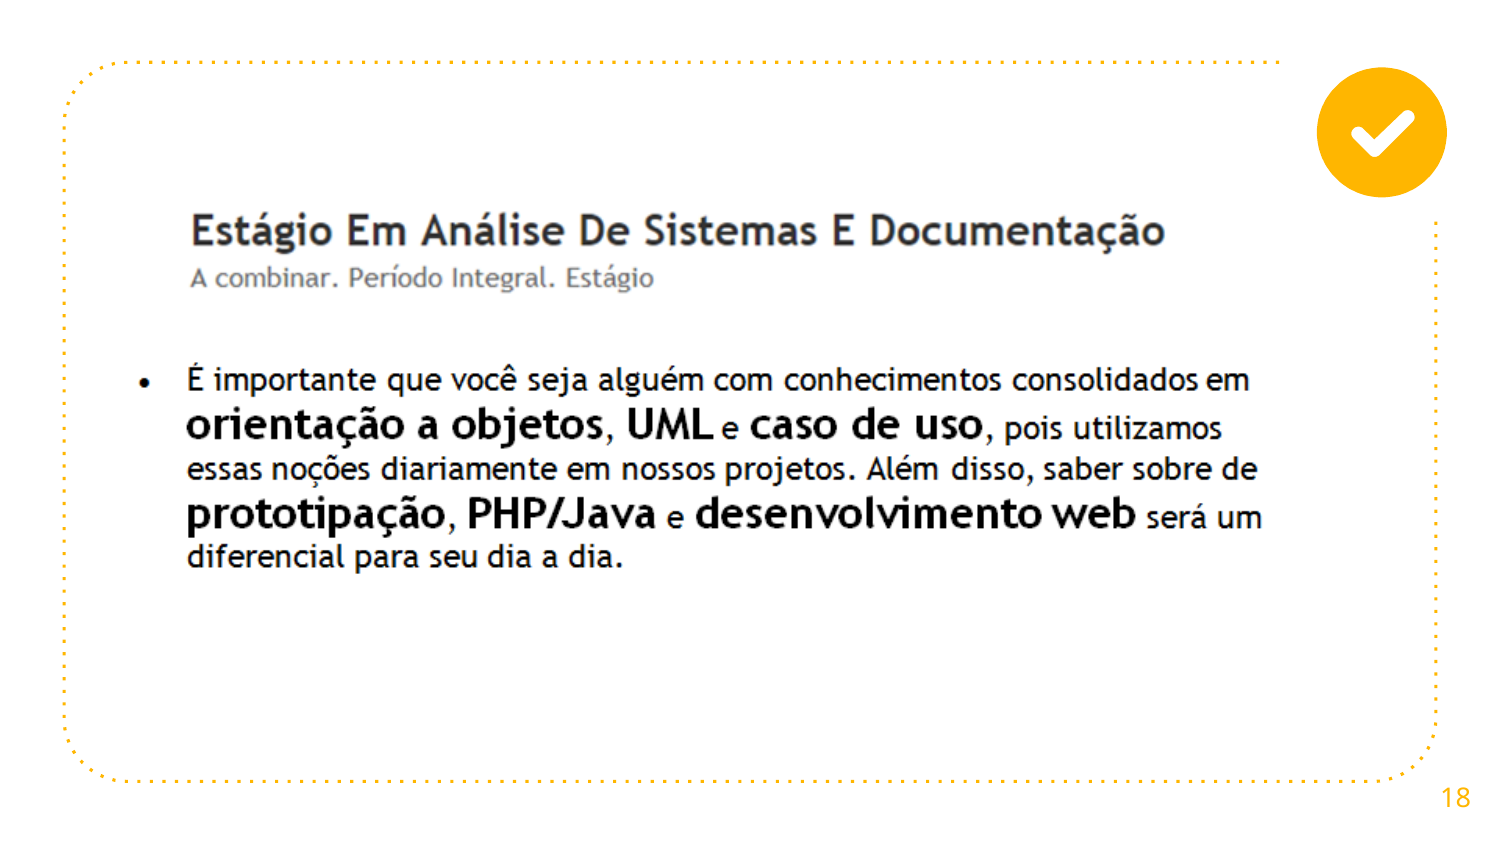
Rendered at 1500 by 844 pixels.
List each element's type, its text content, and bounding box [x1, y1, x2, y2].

text_box [1316, 67, 1447, 198]
slide_number 18 [1411, 753, 1500, 844]
picture [111, 333, 1296, 600]
picture [171, 185, 1176, 311]
